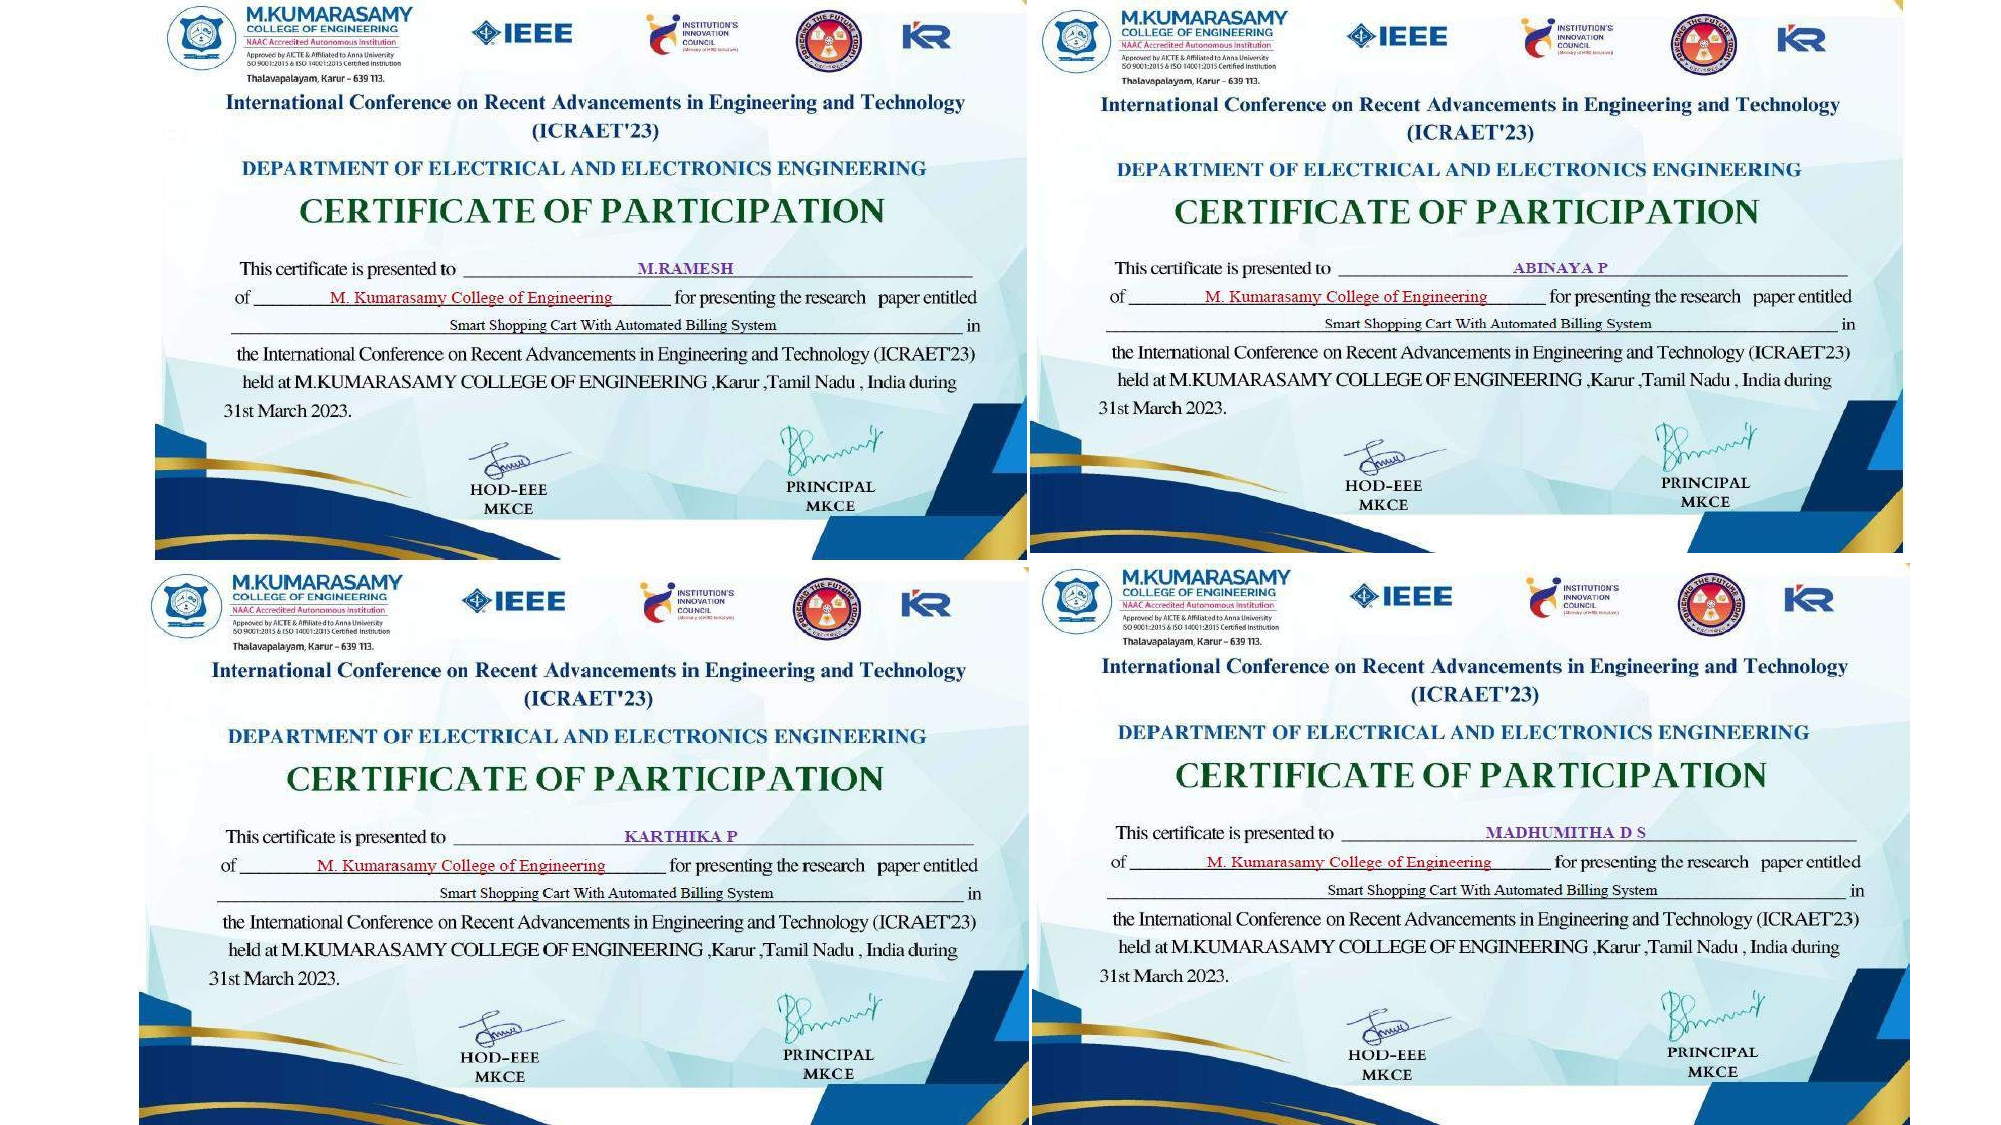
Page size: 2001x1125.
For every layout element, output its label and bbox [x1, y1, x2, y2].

text_box [136, 0, 1910, 1125]
